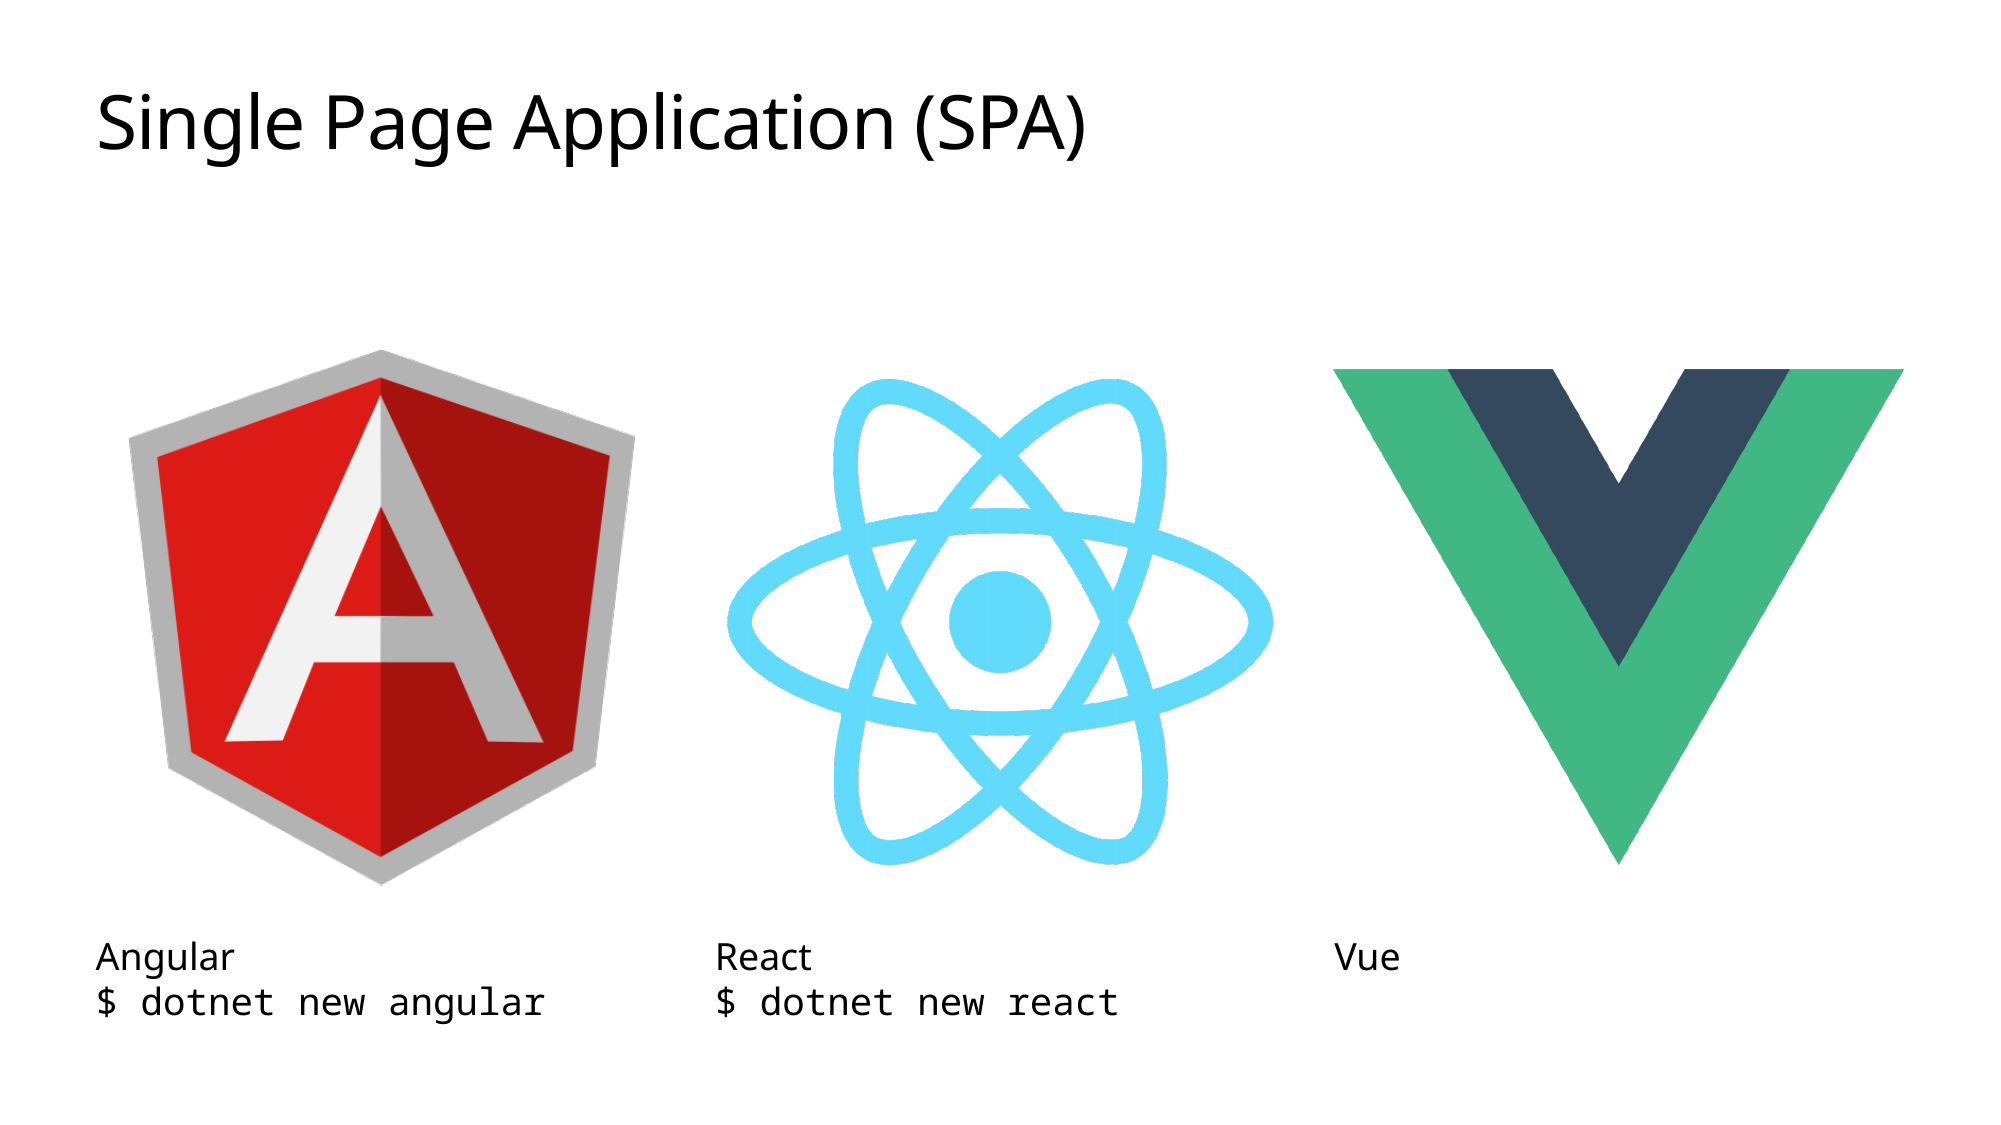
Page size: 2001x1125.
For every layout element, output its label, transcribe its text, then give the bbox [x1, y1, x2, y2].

picture [714, 349, 1286, 885]
title Single Page Application (SPA) [96, 75, 1904, 237]
picture [1333, 369, 1905, 865]
list Vue [1334, 933, 1905, 984]
list Angular $ dotnet new angular [95, 933, 666, 1025]
list React $ dotnet new react [714, 933, 1285, 1025]
picture [106, 331, 655, 903]
